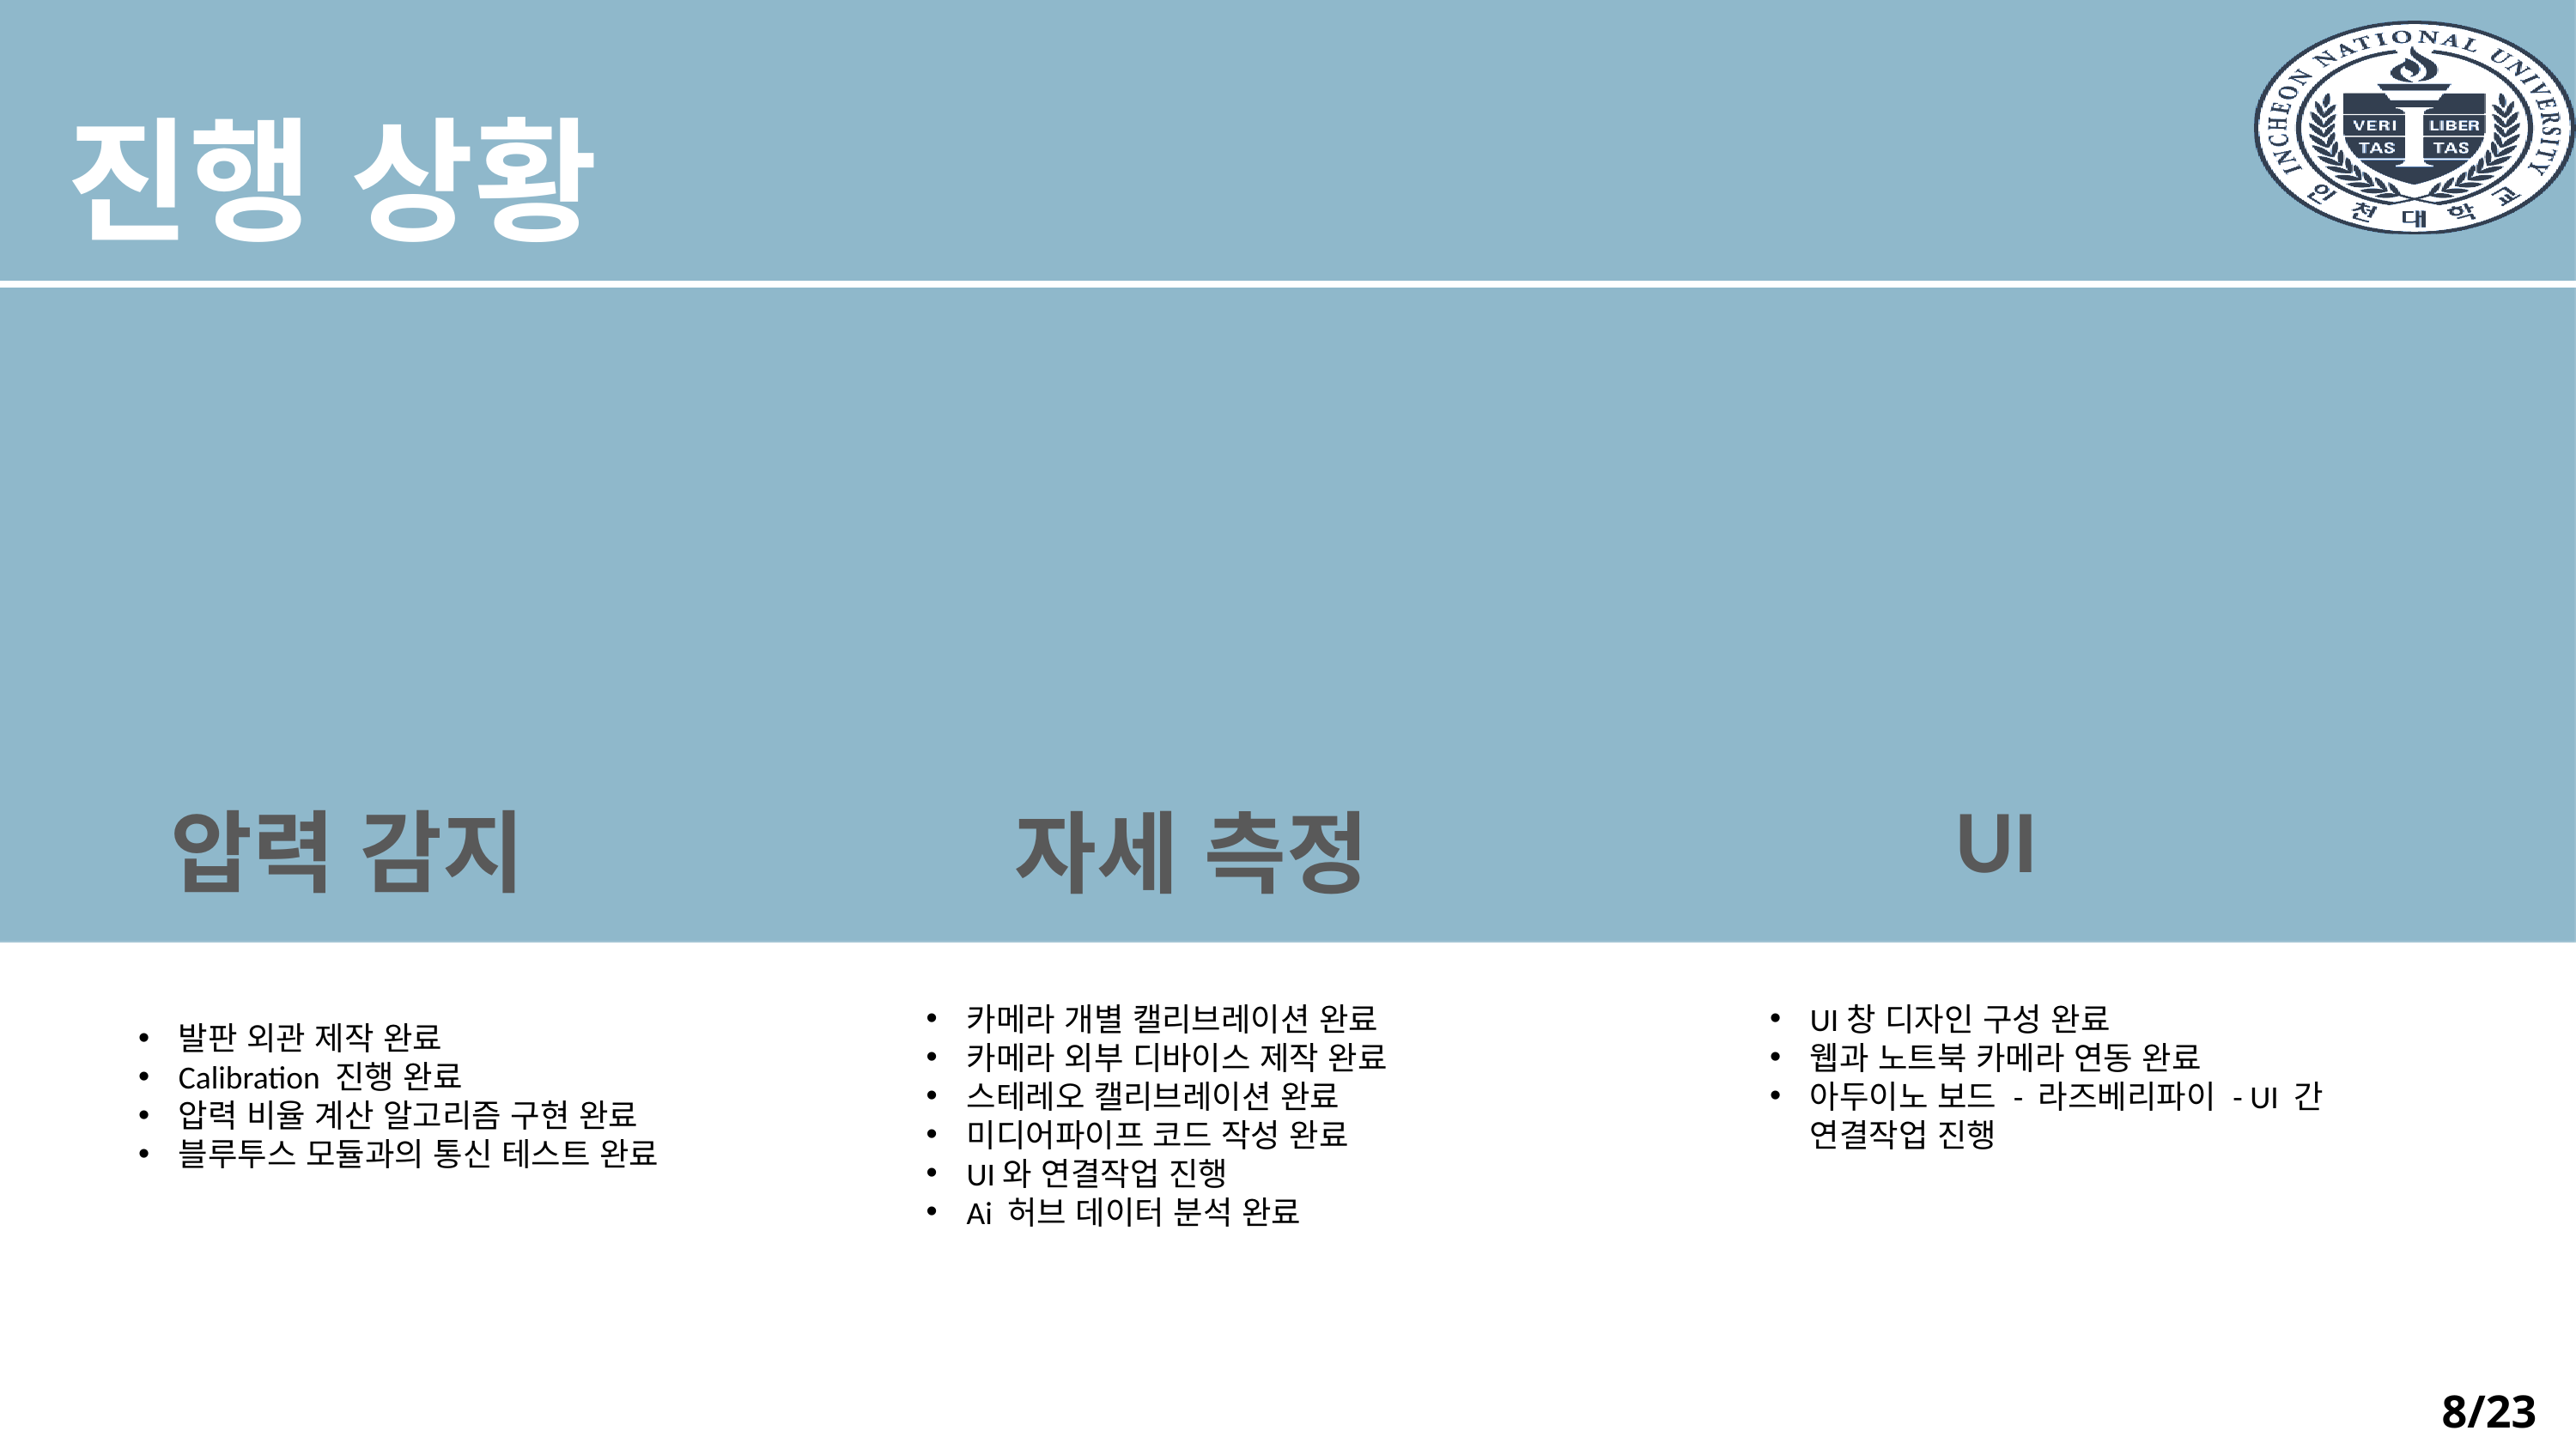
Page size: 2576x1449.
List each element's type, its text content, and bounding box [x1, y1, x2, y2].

picture [2253, 21, 2576, 235]
text_box UI창 디자인 구성 완료 웹과 노트북 카메라 연동 완료 아두이노 보드 - 라즈베리파이 - UI 간 연결작업 진행 [1757, 992, 2348, 1160]
text_box 카메라 개별 캘리브레이션 완료 카메라 외부 디바이스 제작 완료 스테레오 캘리브레이션 완료 미디어파이프 코드 작성 완료 UI와 연결작업 진행 Ai 허브 데이터 분석 완료 [913, 992, 1504, 1276]
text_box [0, 294, 2576, 943]
text_box 8/23 [2407, 1376, 2572, 1443]
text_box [0, 0, 2576, 283]
text_box 발판 외관 제작 완료 Calibration 진행 완료 압력 비율 계산 알고리즘 구현 완료 블루투스 모듈과의 통신 테스트 완료 [125, 1011, 716, 1257]
